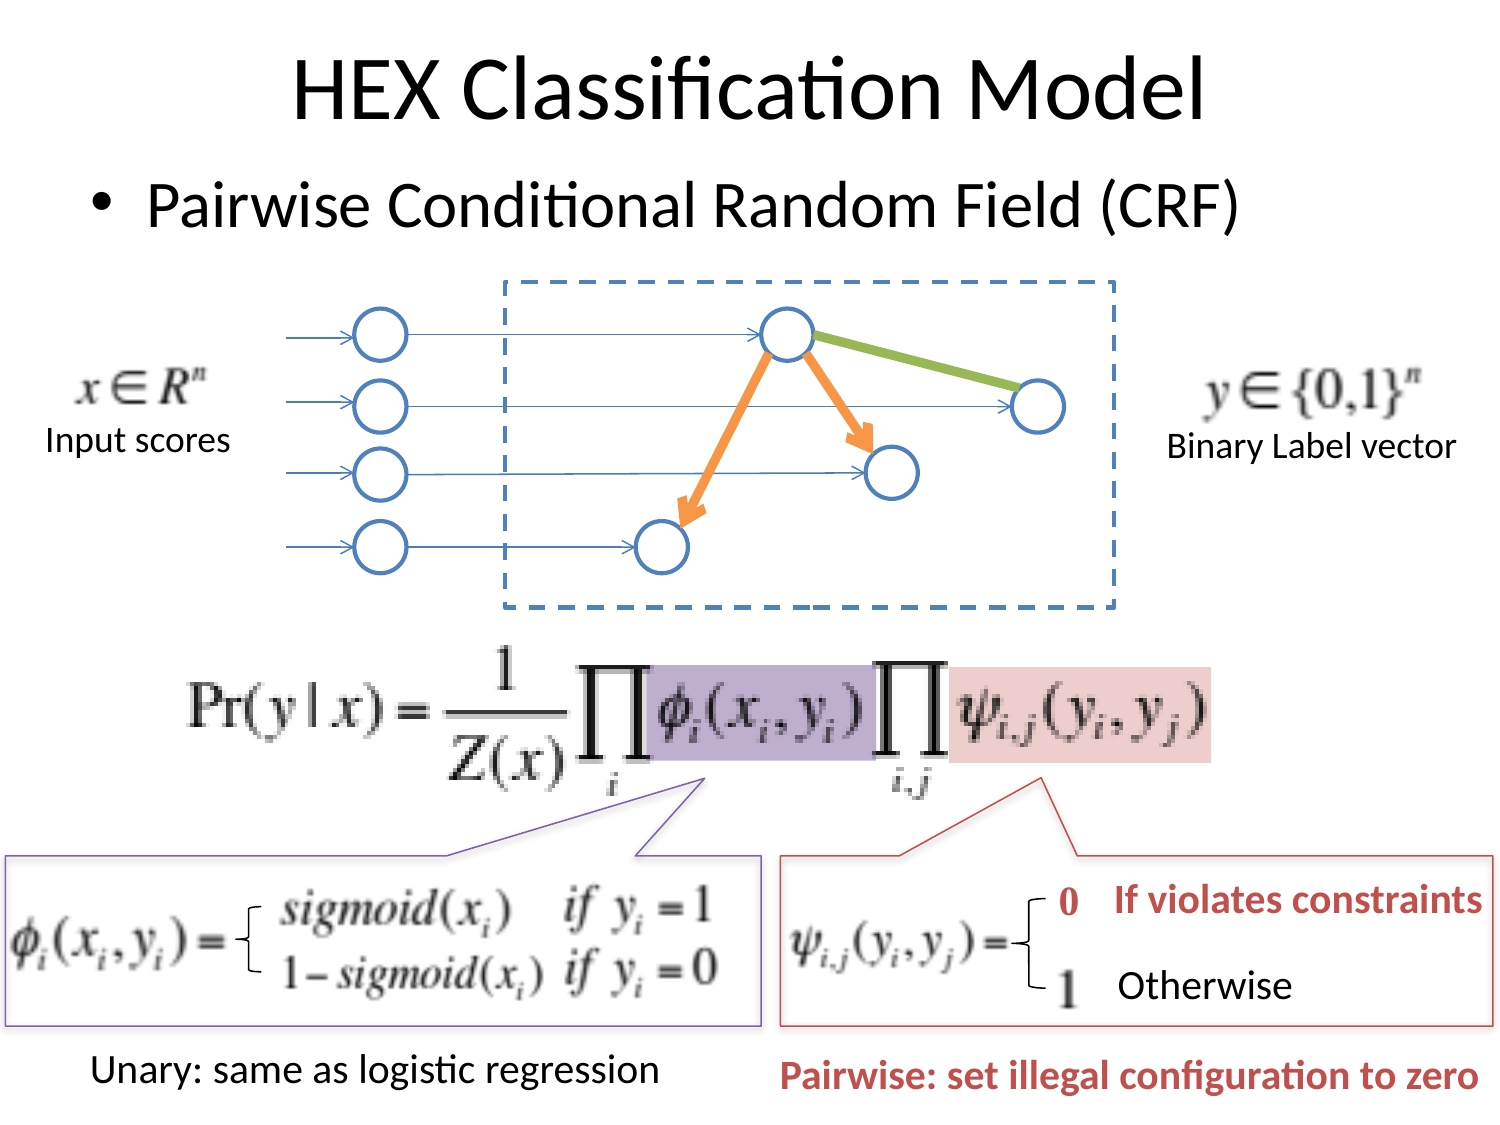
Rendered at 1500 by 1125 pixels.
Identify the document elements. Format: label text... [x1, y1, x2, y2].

text_box [352, 306, 409, 363]
text_box Binary Label vector [1151, 413, 1500, 473]
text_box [679, 352, 770, 529]
text_box [352, 446, 409, 503]
text_box [503, 280, 1116, 610]
title HEX Classification Model [75, 0, 1425, 153]
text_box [69, 348, 212, 413]
text_box [779, 818, 1494, 942]
text_box [779, 930, 1494, 1027]
text_box Input scores [30, 407, 351, 468]
text_box Otherwise [1102, 950, 1500, 1015]
text_box If violates constraints [1099, 864, 1500, 930]
text_box [863, 444, 920, 501]
text_box [1019, 897, 1046, 989]
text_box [559, 936, 725, 1006]
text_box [805, 352, 874, 455]
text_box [179, 624, 866, 801]
text_box [4, 810, 762, 1027]
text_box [784, 909, 1014, 979]
text_box [759, 306, 816, 363]
text_box [1009, 378, 1067, 435]
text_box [865, 648, 1212, 810]
text_box [633, 518, 691, 576]
text_box Pairwise: set illegal configuration to zero [765, 1040, 1500, 1105]
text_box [5, 876, 547, 1007]
text_box [352, 378, 409, 435]
list Pairwise Conditional Random Field (CRF) [75, 153, 1425, 293]
text_box [352, 518, 409, 576]
text_box Unary: same as logistic regression [74, 1035, 710, 1100]
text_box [558, 873, 716, 935]
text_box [1052, 964, 1085, 1014]
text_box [1196, 348, 1427, 429]
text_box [813, 334, 1020, 389]
text_box 0 [1043, 866, 1197, 931]
